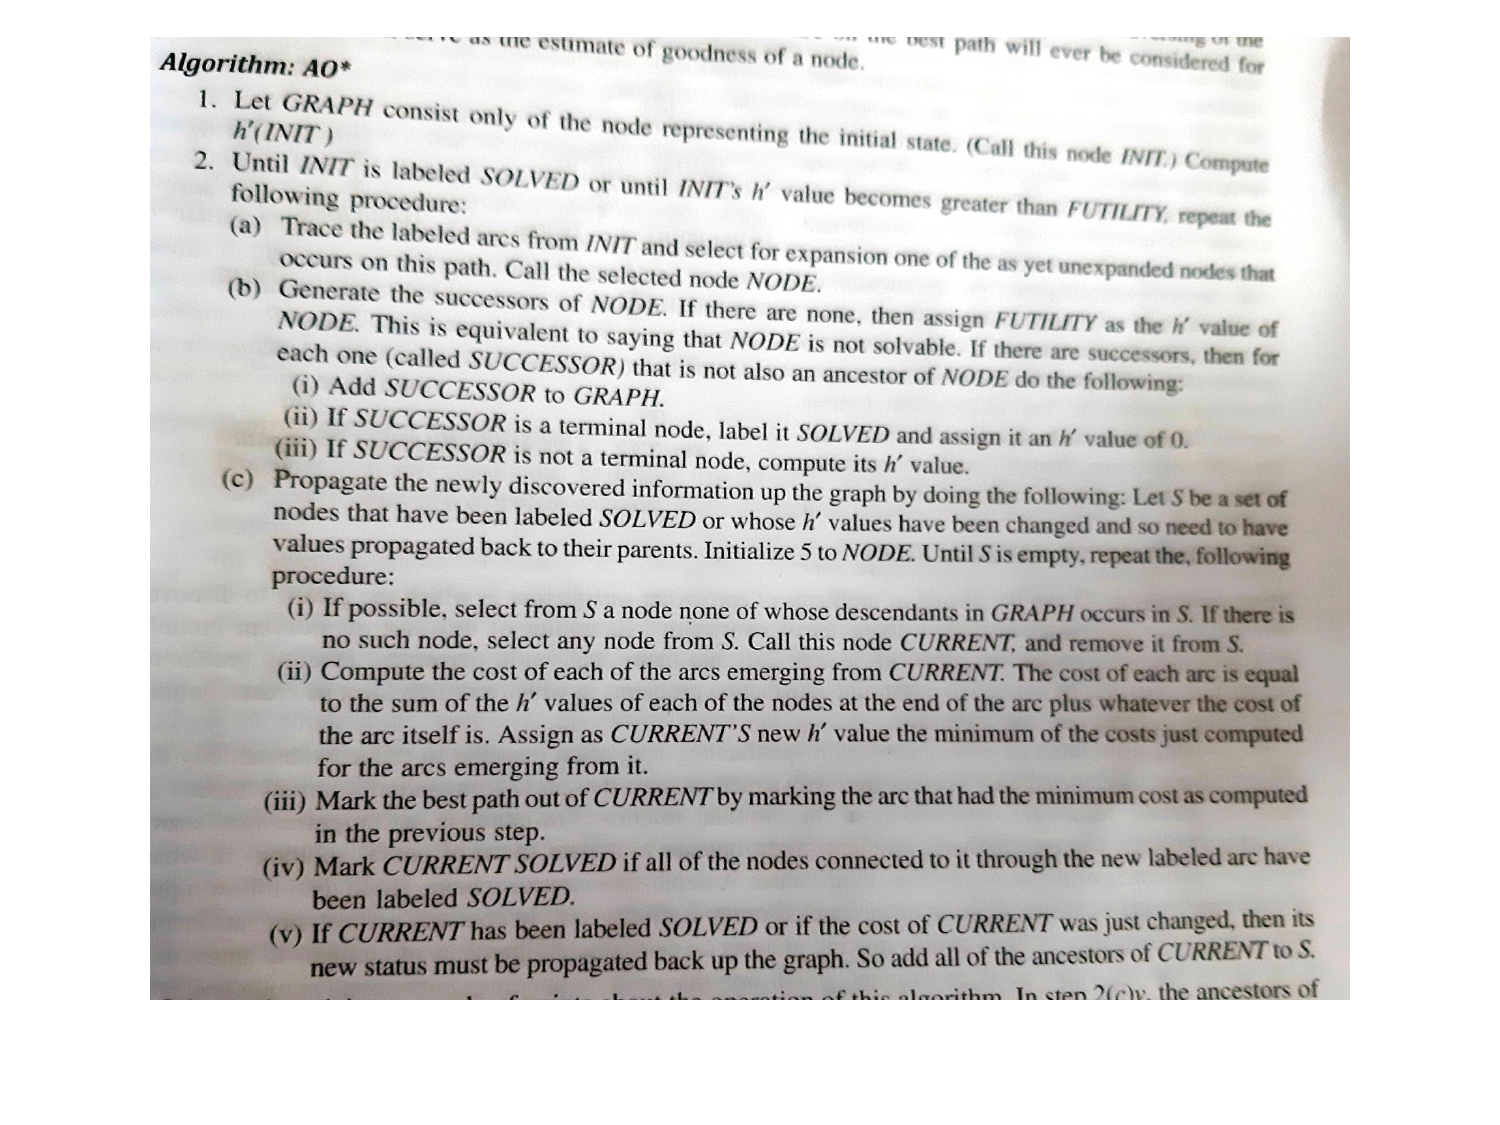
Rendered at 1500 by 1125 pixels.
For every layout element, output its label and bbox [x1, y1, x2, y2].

list [149, 37, 1351, 1001]
